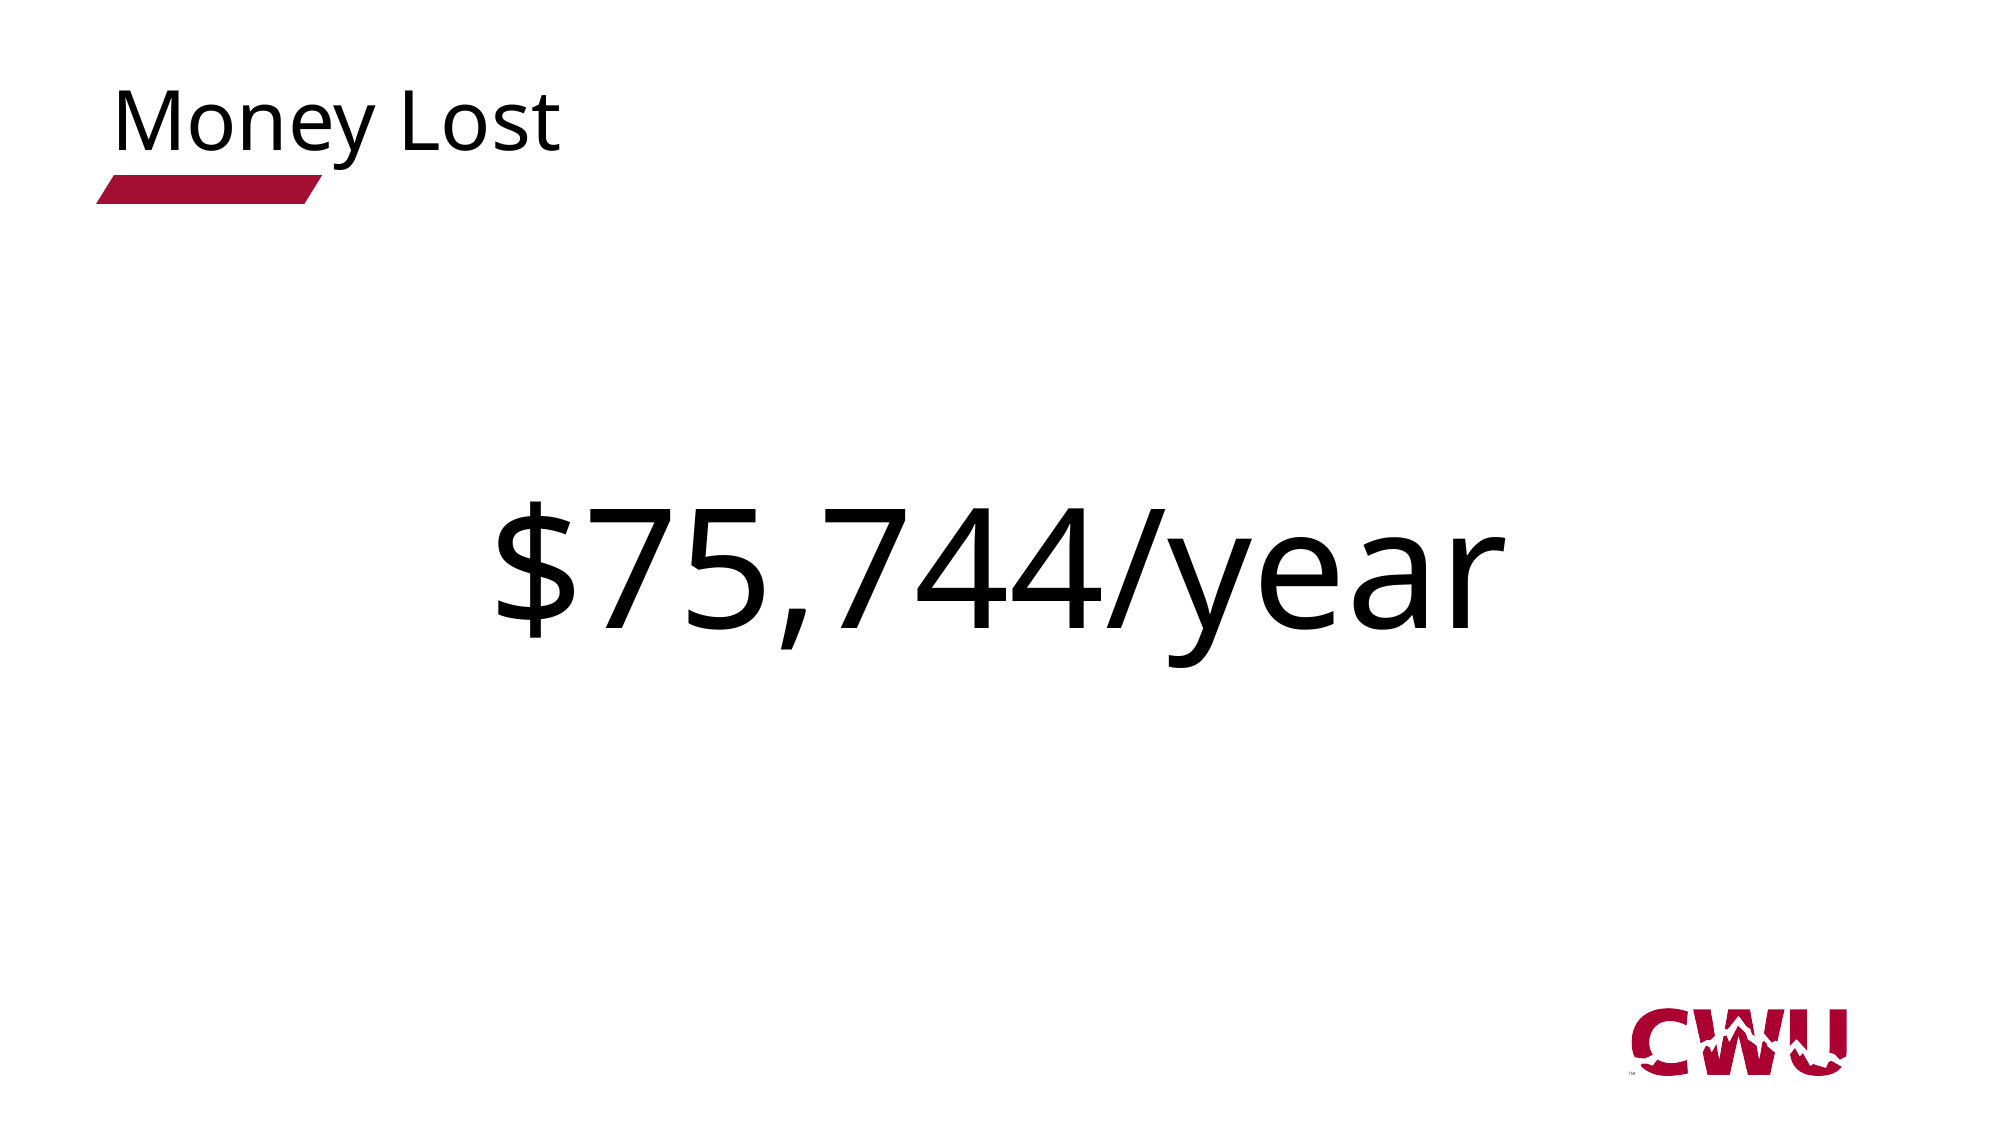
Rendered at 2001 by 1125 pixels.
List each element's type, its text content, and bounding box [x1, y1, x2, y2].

title Money Lost [96, 70, 1921, 154]
text_box $75,744/year [473, 454, 1583, 670]
picture [1610, 999, 1865, 1085]
